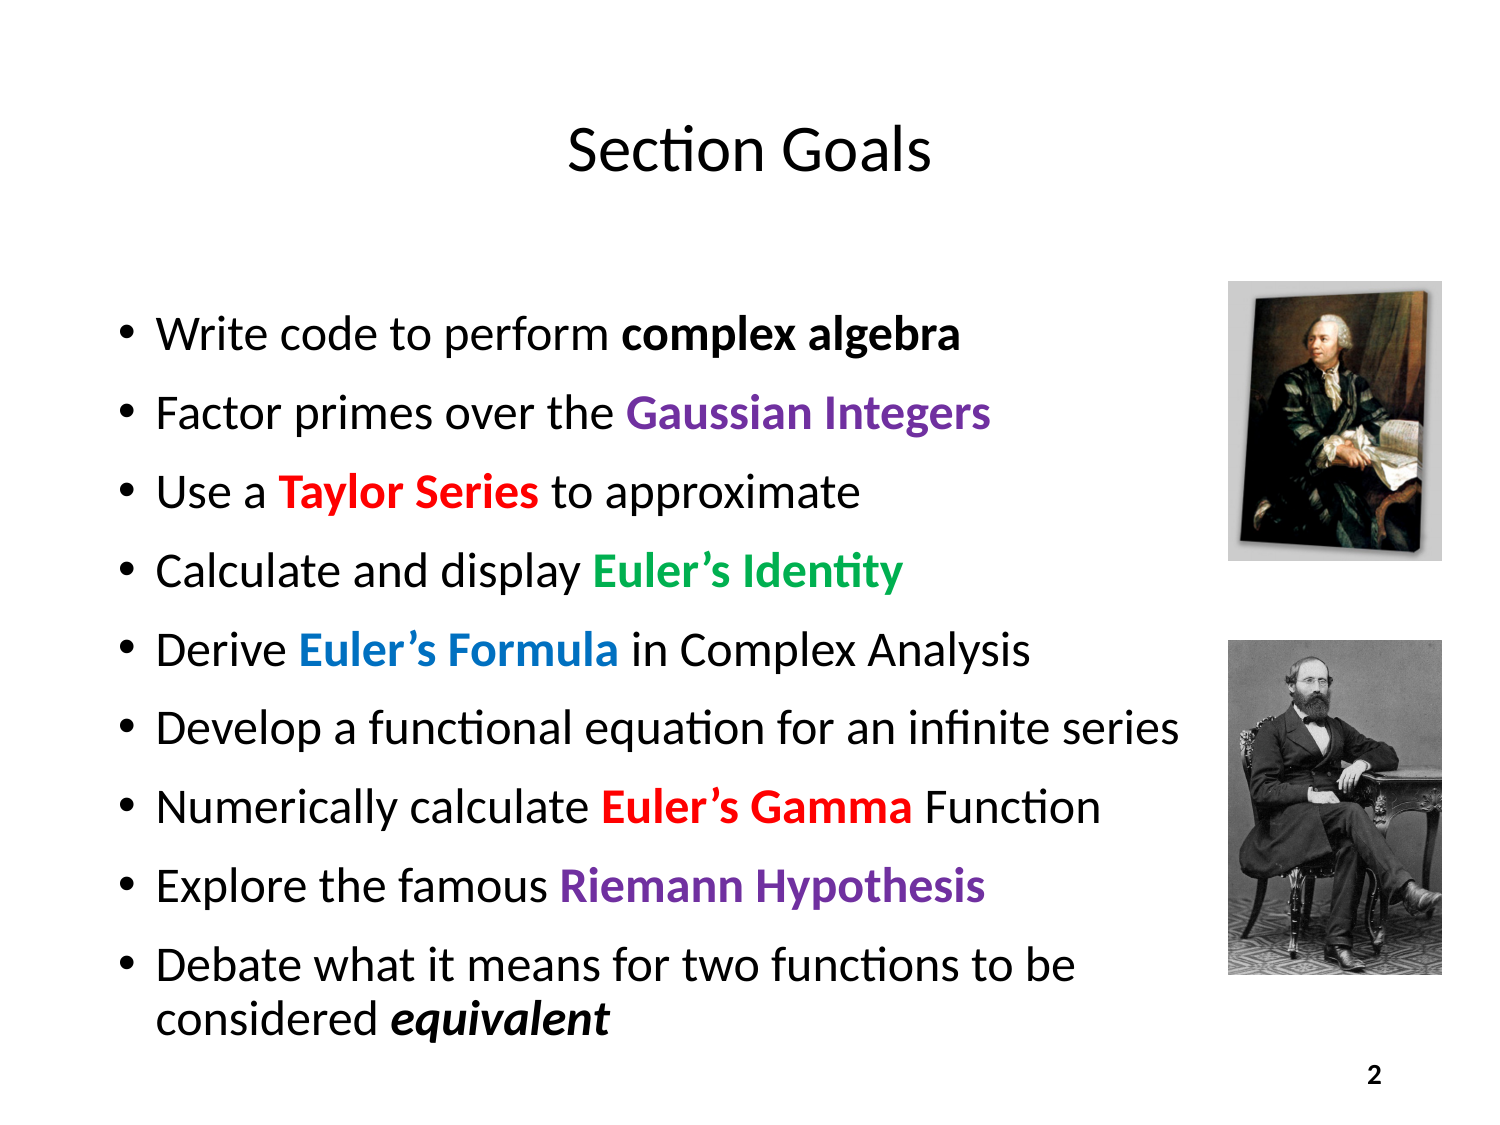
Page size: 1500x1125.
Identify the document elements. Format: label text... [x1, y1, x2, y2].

picture [1228, 281, 1442, 561]
title Section Goals [103, 59, 1397, 241]
picture [1228, 640, 1442, 975]
slide_number 2 [1059, 1042, 1397, 1103]
